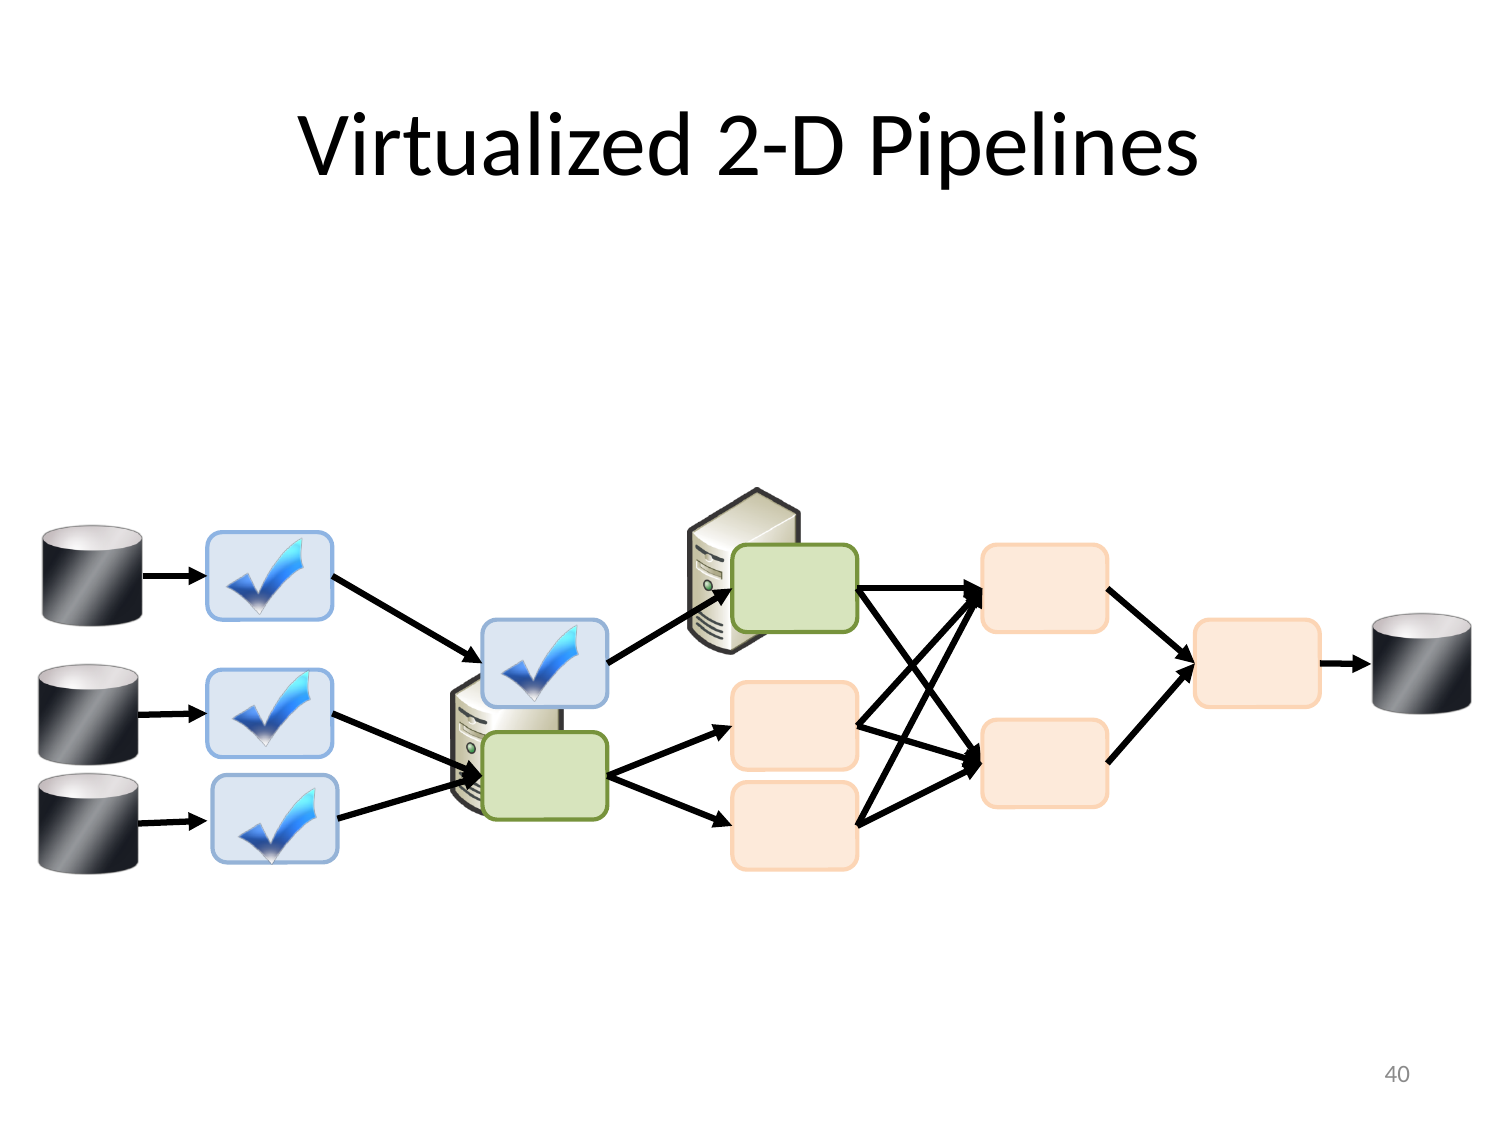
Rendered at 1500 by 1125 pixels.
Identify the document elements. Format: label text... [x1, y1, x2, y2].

picture [224, 537, 305, 615]
text_box [730, 780, 860, 872]
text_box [857, 588, 983, 827]
text_box [488, 617, 610, 710]
picture [37, 772, 139, 875]
picture [449, 624, 580, 818]
picture [237, 787, 317, 865]
picture [231, 669, 311, 747]
text_box [806, 542, 860, 635]
picture [1370, 612, 1473, 716]
slide_number 40 [1074, 1042, 1425, 1103]
picture [37, 663, 139, 767]
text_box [337, 775, 483, 819]
text_box [730, 680, 851, 772]
text_box [210, 772, 340, 865]
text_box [332, 713, 483, 777]
picture [687, 487, 802, 656]
text_box [989, 717, 1110, 810]
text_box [1107, 663, 1196, 764]
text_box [607, 775, 733, 827]
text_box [607, 725, 733, 775]
text_box [205, 667, 335, 760]
title Virtualized 2-D Pipelines [75, 45, 1425, 233]
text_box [607, 588, 733, 664]
text_box [1200, 617, 1322, 710]
text_box [205, 530, 335, 622]
text_box [567, 730, 602, 822]
picture [41, 524, 143, 628]
text_box [980, 542, 1110, 635]
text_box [332, 575, 483, 664]
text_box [143, 820, 208, 824]
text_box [1107, 588, 1196, 662]
